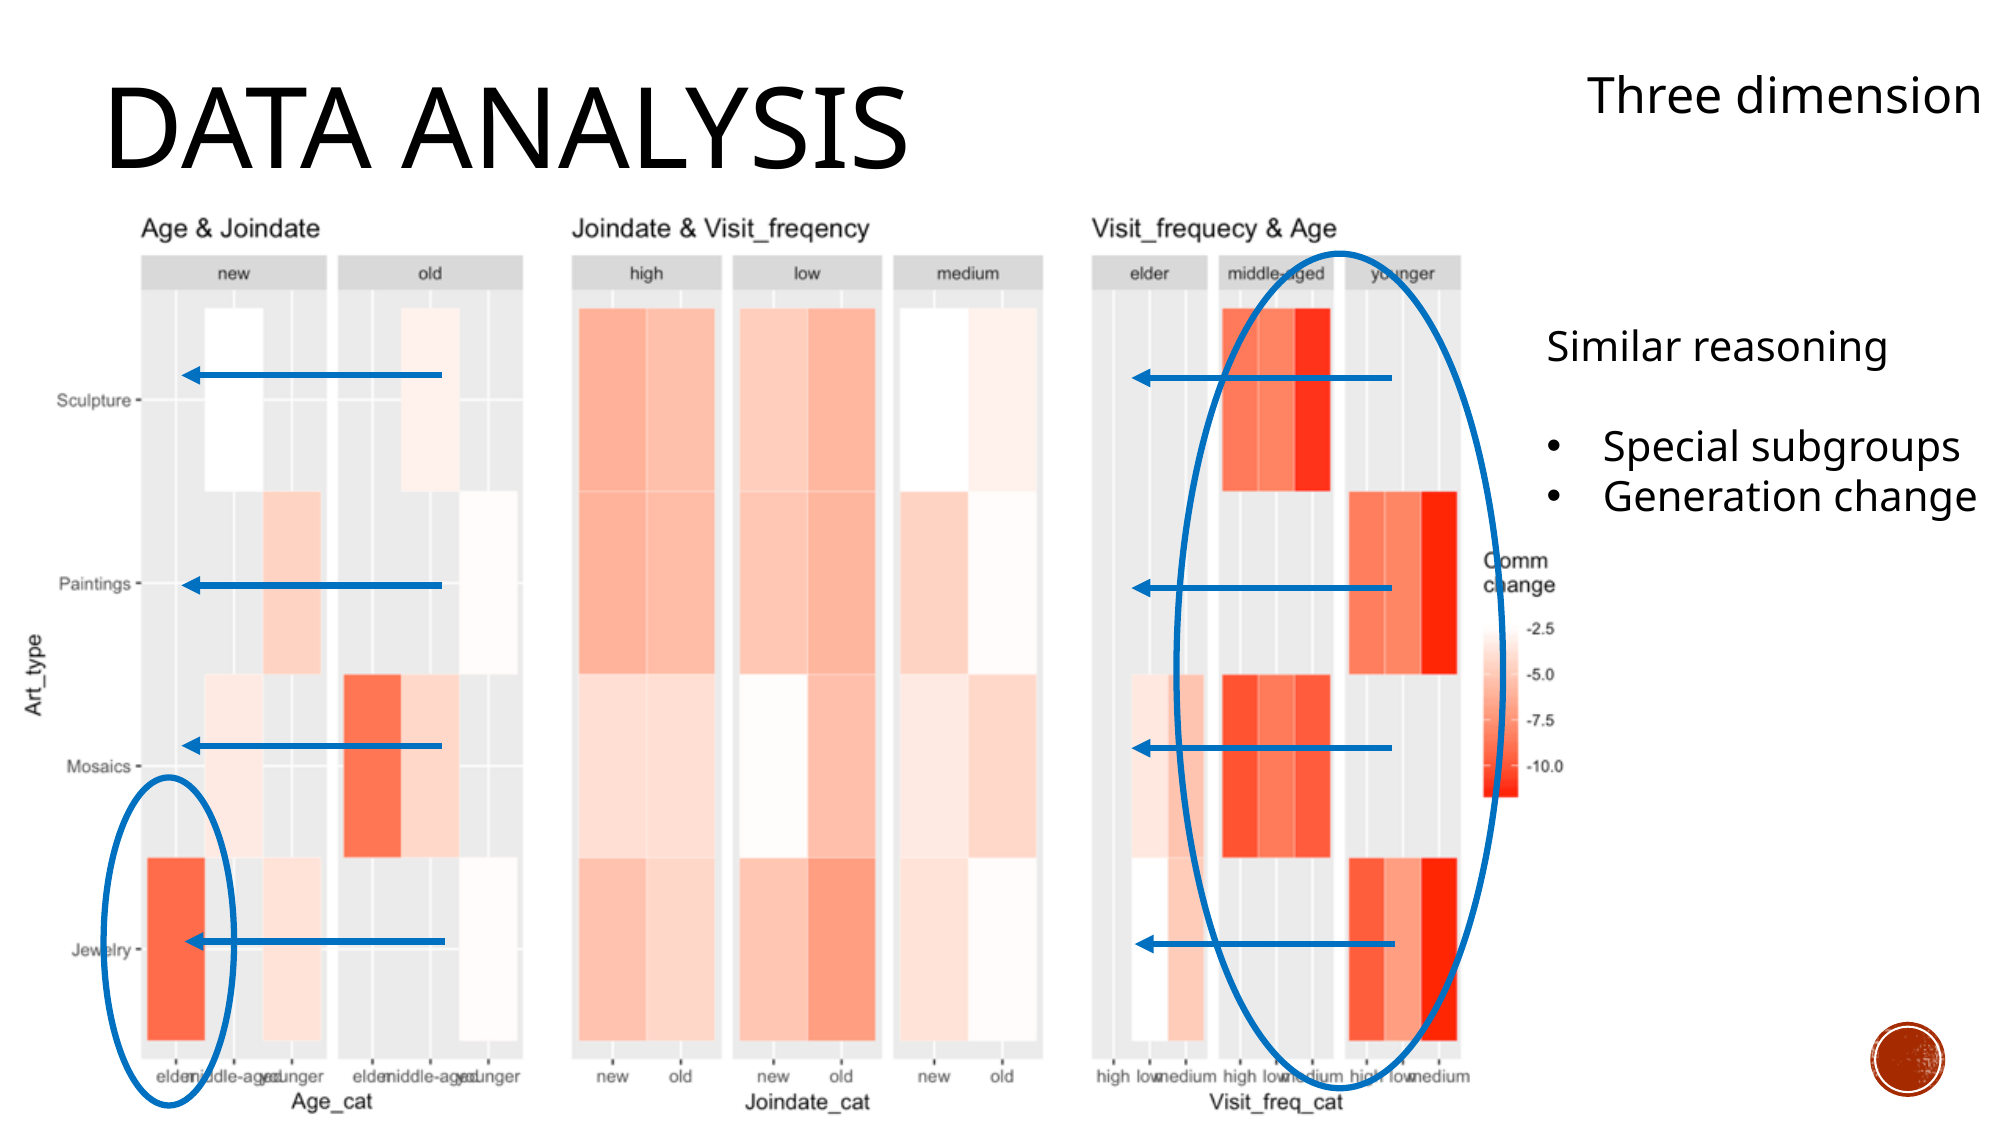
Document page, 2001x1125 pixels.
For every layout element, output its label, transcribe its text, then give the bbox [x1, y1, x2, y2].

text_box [1134, 381, 1394, 943]
text_box Similar reasoning Special subgroups Generation change [1576, 312, 2000, 528]
text_box Three dimension [1572, 56, 1999, 131]
title Data Analysis [86, 0, 1737, 264]
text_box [183, 377, 444, 940]
picture [14, 207, 1575, 1125]
